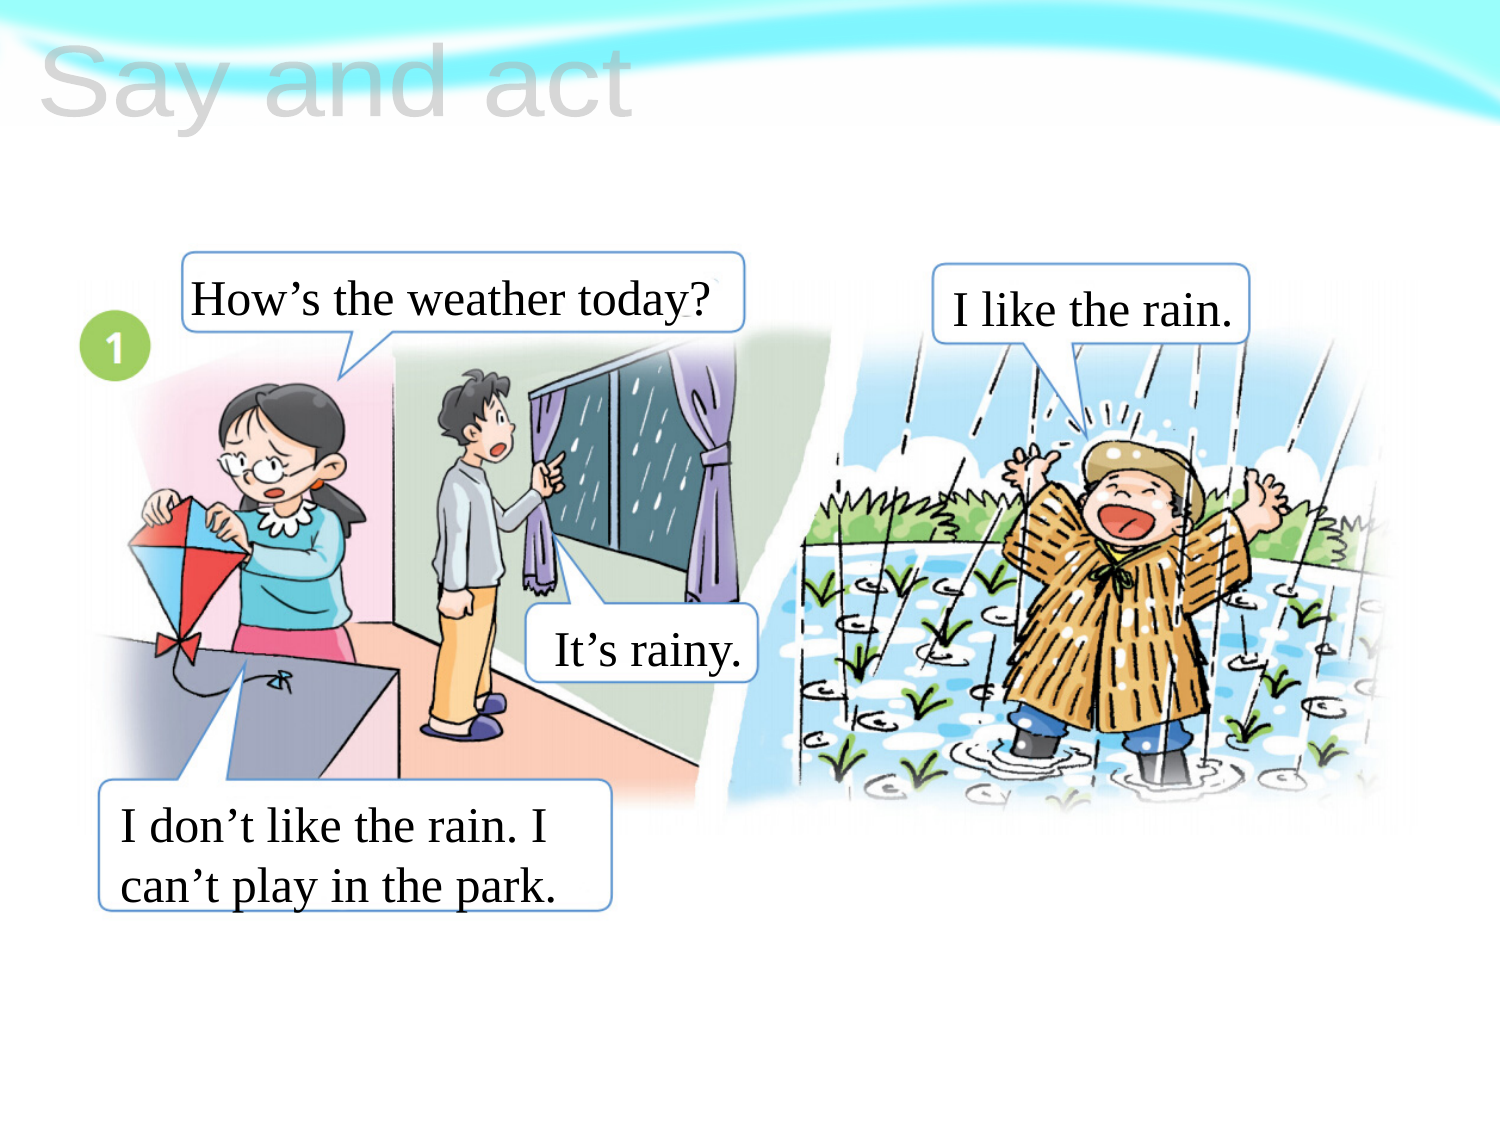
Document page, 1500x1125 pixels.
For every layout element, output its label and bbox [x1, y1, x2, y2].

picture [0, 0, 1500, 126]
picture [74, 243, 1426, 929]
